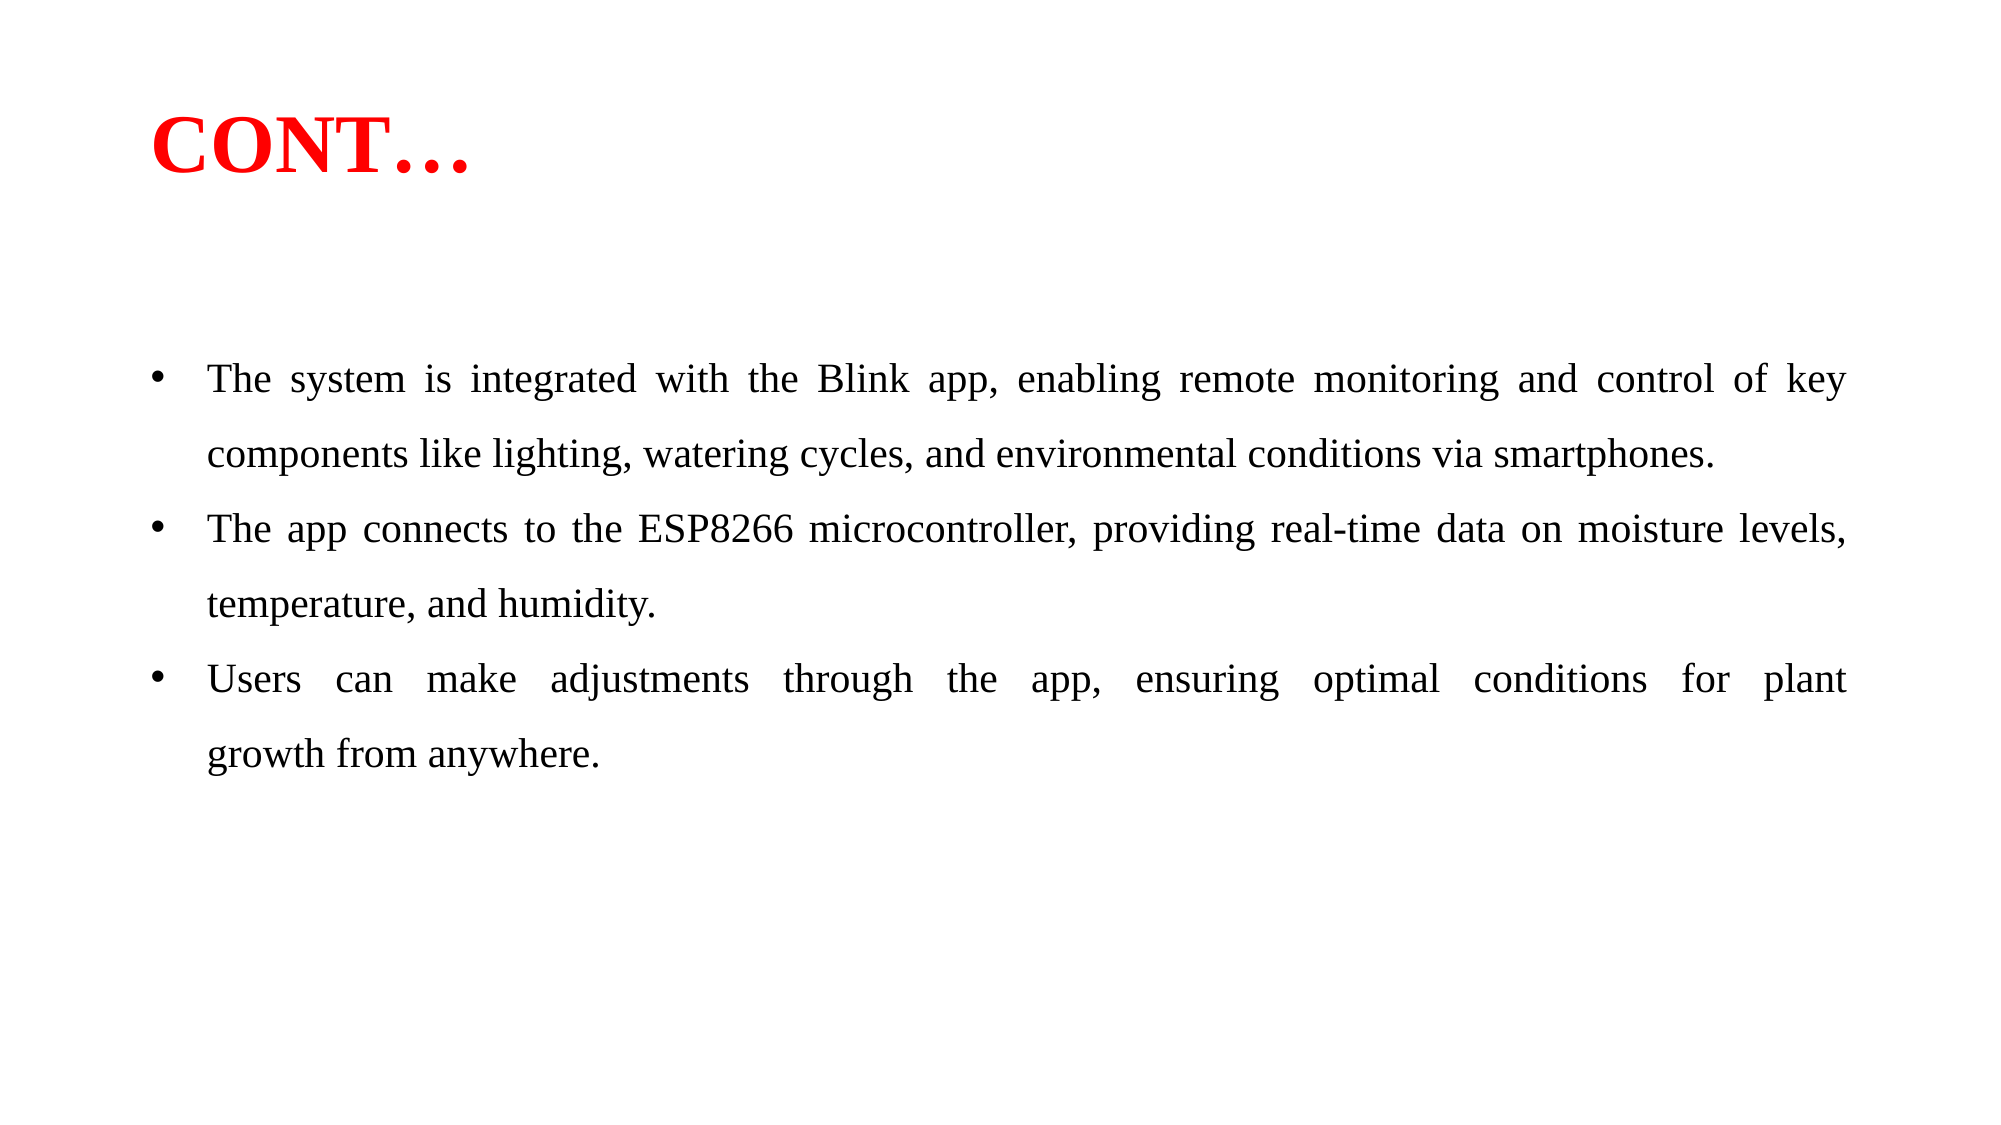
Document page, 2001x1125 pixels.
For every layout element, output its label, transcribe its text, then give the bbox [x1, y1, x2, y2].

list The system is integrated with the Blink app, enabling remote monitoring and control of key components like lighting, watering cycles, and environmental conditions via smartphones. The app connects to the ESP8266 microcontroller, providing real-time data on moisture levels, temperature, and humidity. Users can make adjustments through the app, ensuring optimal conditions for plant growth from anywhere. [150, 326, 1849, 772]
title CONT… [150, 89, 1044, 190]
